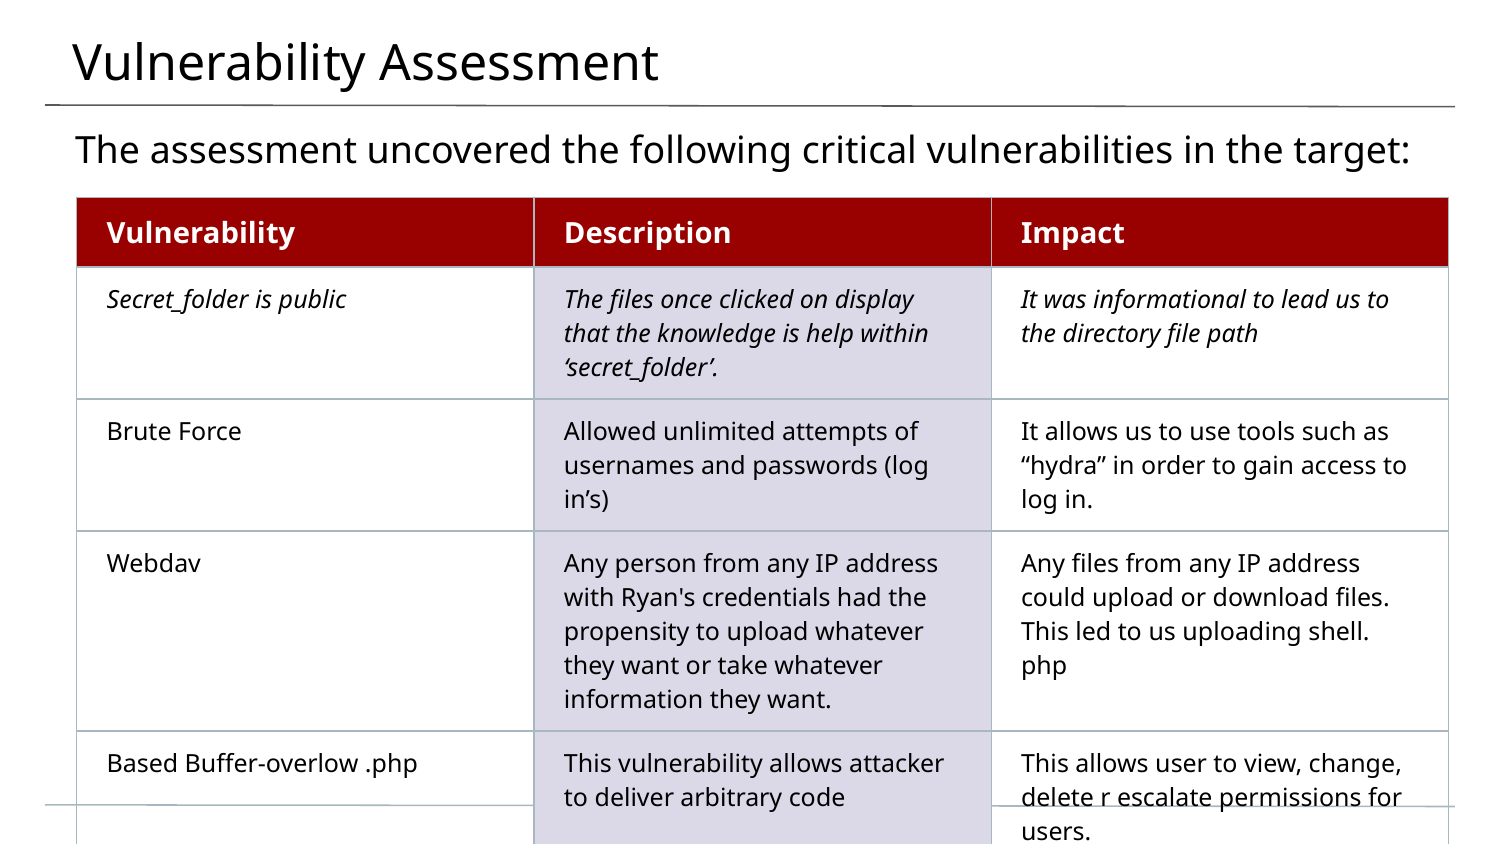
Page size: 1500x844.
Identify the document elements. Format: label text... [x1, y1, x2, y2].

table_cell This vulnerability allows attacker to deliver arbitrary code [535, 732, 991, 844]
table_cell Any files from any IP address could upload or download files. This led to us uploading shell. php [992, 532, 1448, 730]
table_header Impact [992, 198, 1448, 266]
table_header Description [535, 198, 991, 266]
table_cell Webdav [77, 532, 533, 730]
table_cell Secret_folder is public [77, 268, 533, 398]
table_cell This allows user to view, change, delete r escalate permissions for users. [992, 732, 1448, 844]
table_cell It allows us to use tools such as “hydra” in order to gain access to log in. [992, 400, 1448, 530]
table_header Vulnerability [77, 198, 533, 266]
table_cell It was informational to lead us to the directory file path [992, 268, 1448, 398]
table_cell Brute Force [77, 400, 533, 530]
table_cell Based Buffer-overlow .php [77, 732, 533, 844]
title Vulnerability Assessment [0, 0, 1500, 88]
subtitle The assessment uncovered the following critical vulnerabilities in the target: [0, 110, 1500, 171]
table_cell The files once clicked on display that the knowledge is help within ‘secret_folder’. [535, 268, 991, 398]
table_cell Allowed unlimited attempts of usernames and passwords (log in’s) [535, 400, 991, 530]
table_cell Any person from any IP address with Ryan's credentials had the propensity to upload whatever they want or take whatever information they want. [535, 532, 991, 730]
